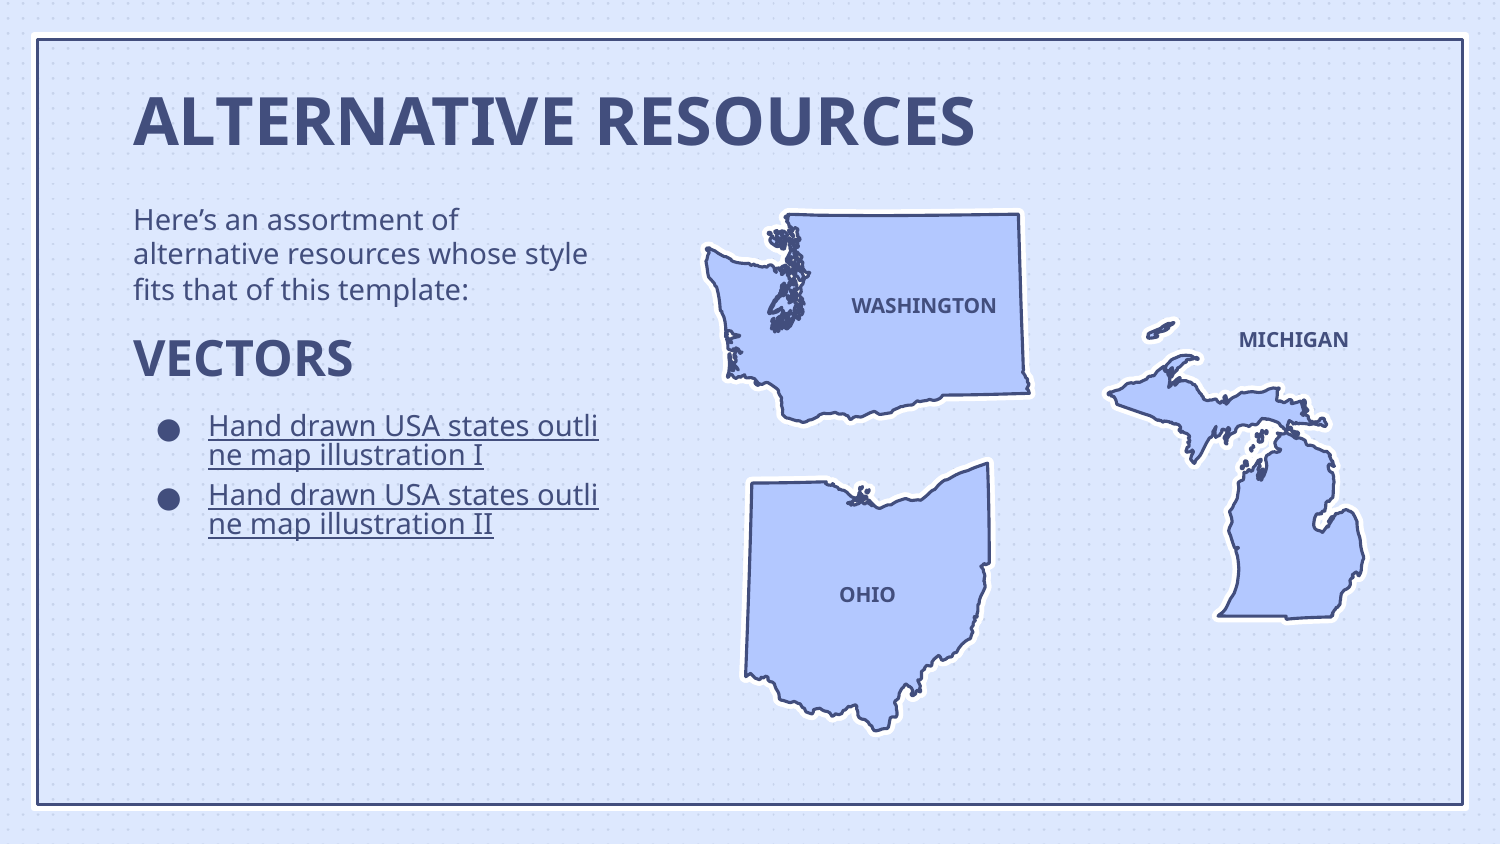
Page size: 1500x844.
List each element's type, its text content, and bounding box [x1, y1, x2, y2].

list Here’s an assortment of alternative resources whose style fits that of this template: VECTORS Hand drawn USA states outline map illustration I Hand drawn USA states outline map illustration II [118, 185, 628, 756]
picture [0, 0, 1500, 844]
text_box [705, 213, 1030, 423]
title ALTERNATIVE RESOURCES [118, 63, 1382, 161]
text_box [1107, 322, 1365, 620]
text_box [745, 462, 990, 732]
